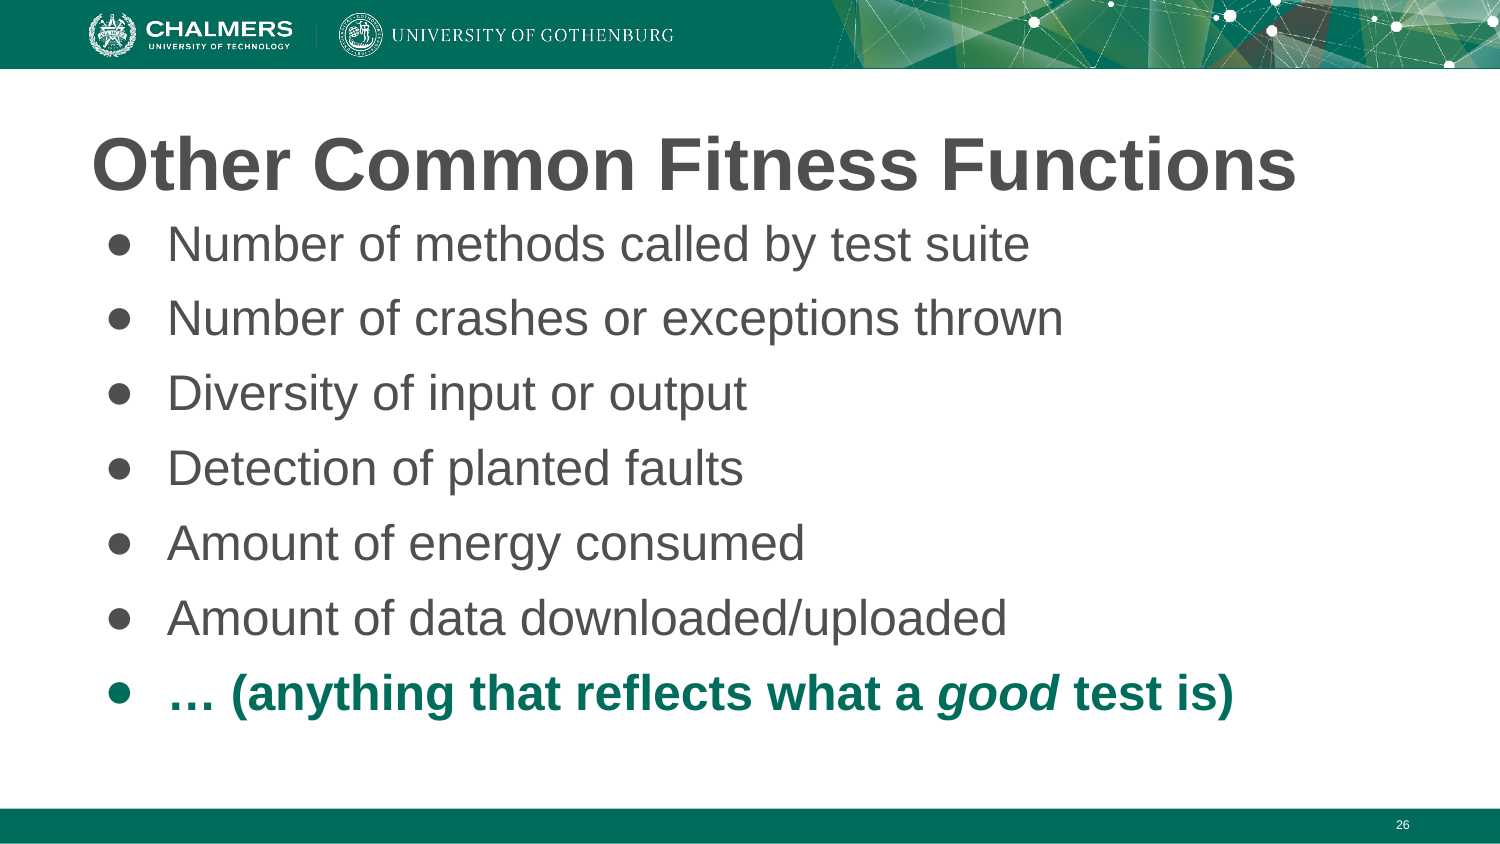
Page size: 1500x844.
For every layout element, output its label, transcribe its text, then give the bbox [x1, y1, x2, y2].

slide_number ‹#› [1074, 809, 1425, 844]
picture [64, 0, 696, 85]
picture [759, 0, 1500, 68]
title Other Common Fitness Functions [76, 100, 1425, 210]
list Number of methods called by test suite Number of crashes or exceptions thrown Diversity of input or output Detection of planted faults Amount of energy consumed Amount of data downloaded/uploaded … (anything that reflects what a good test is) [76, 210, 1425, 782]
